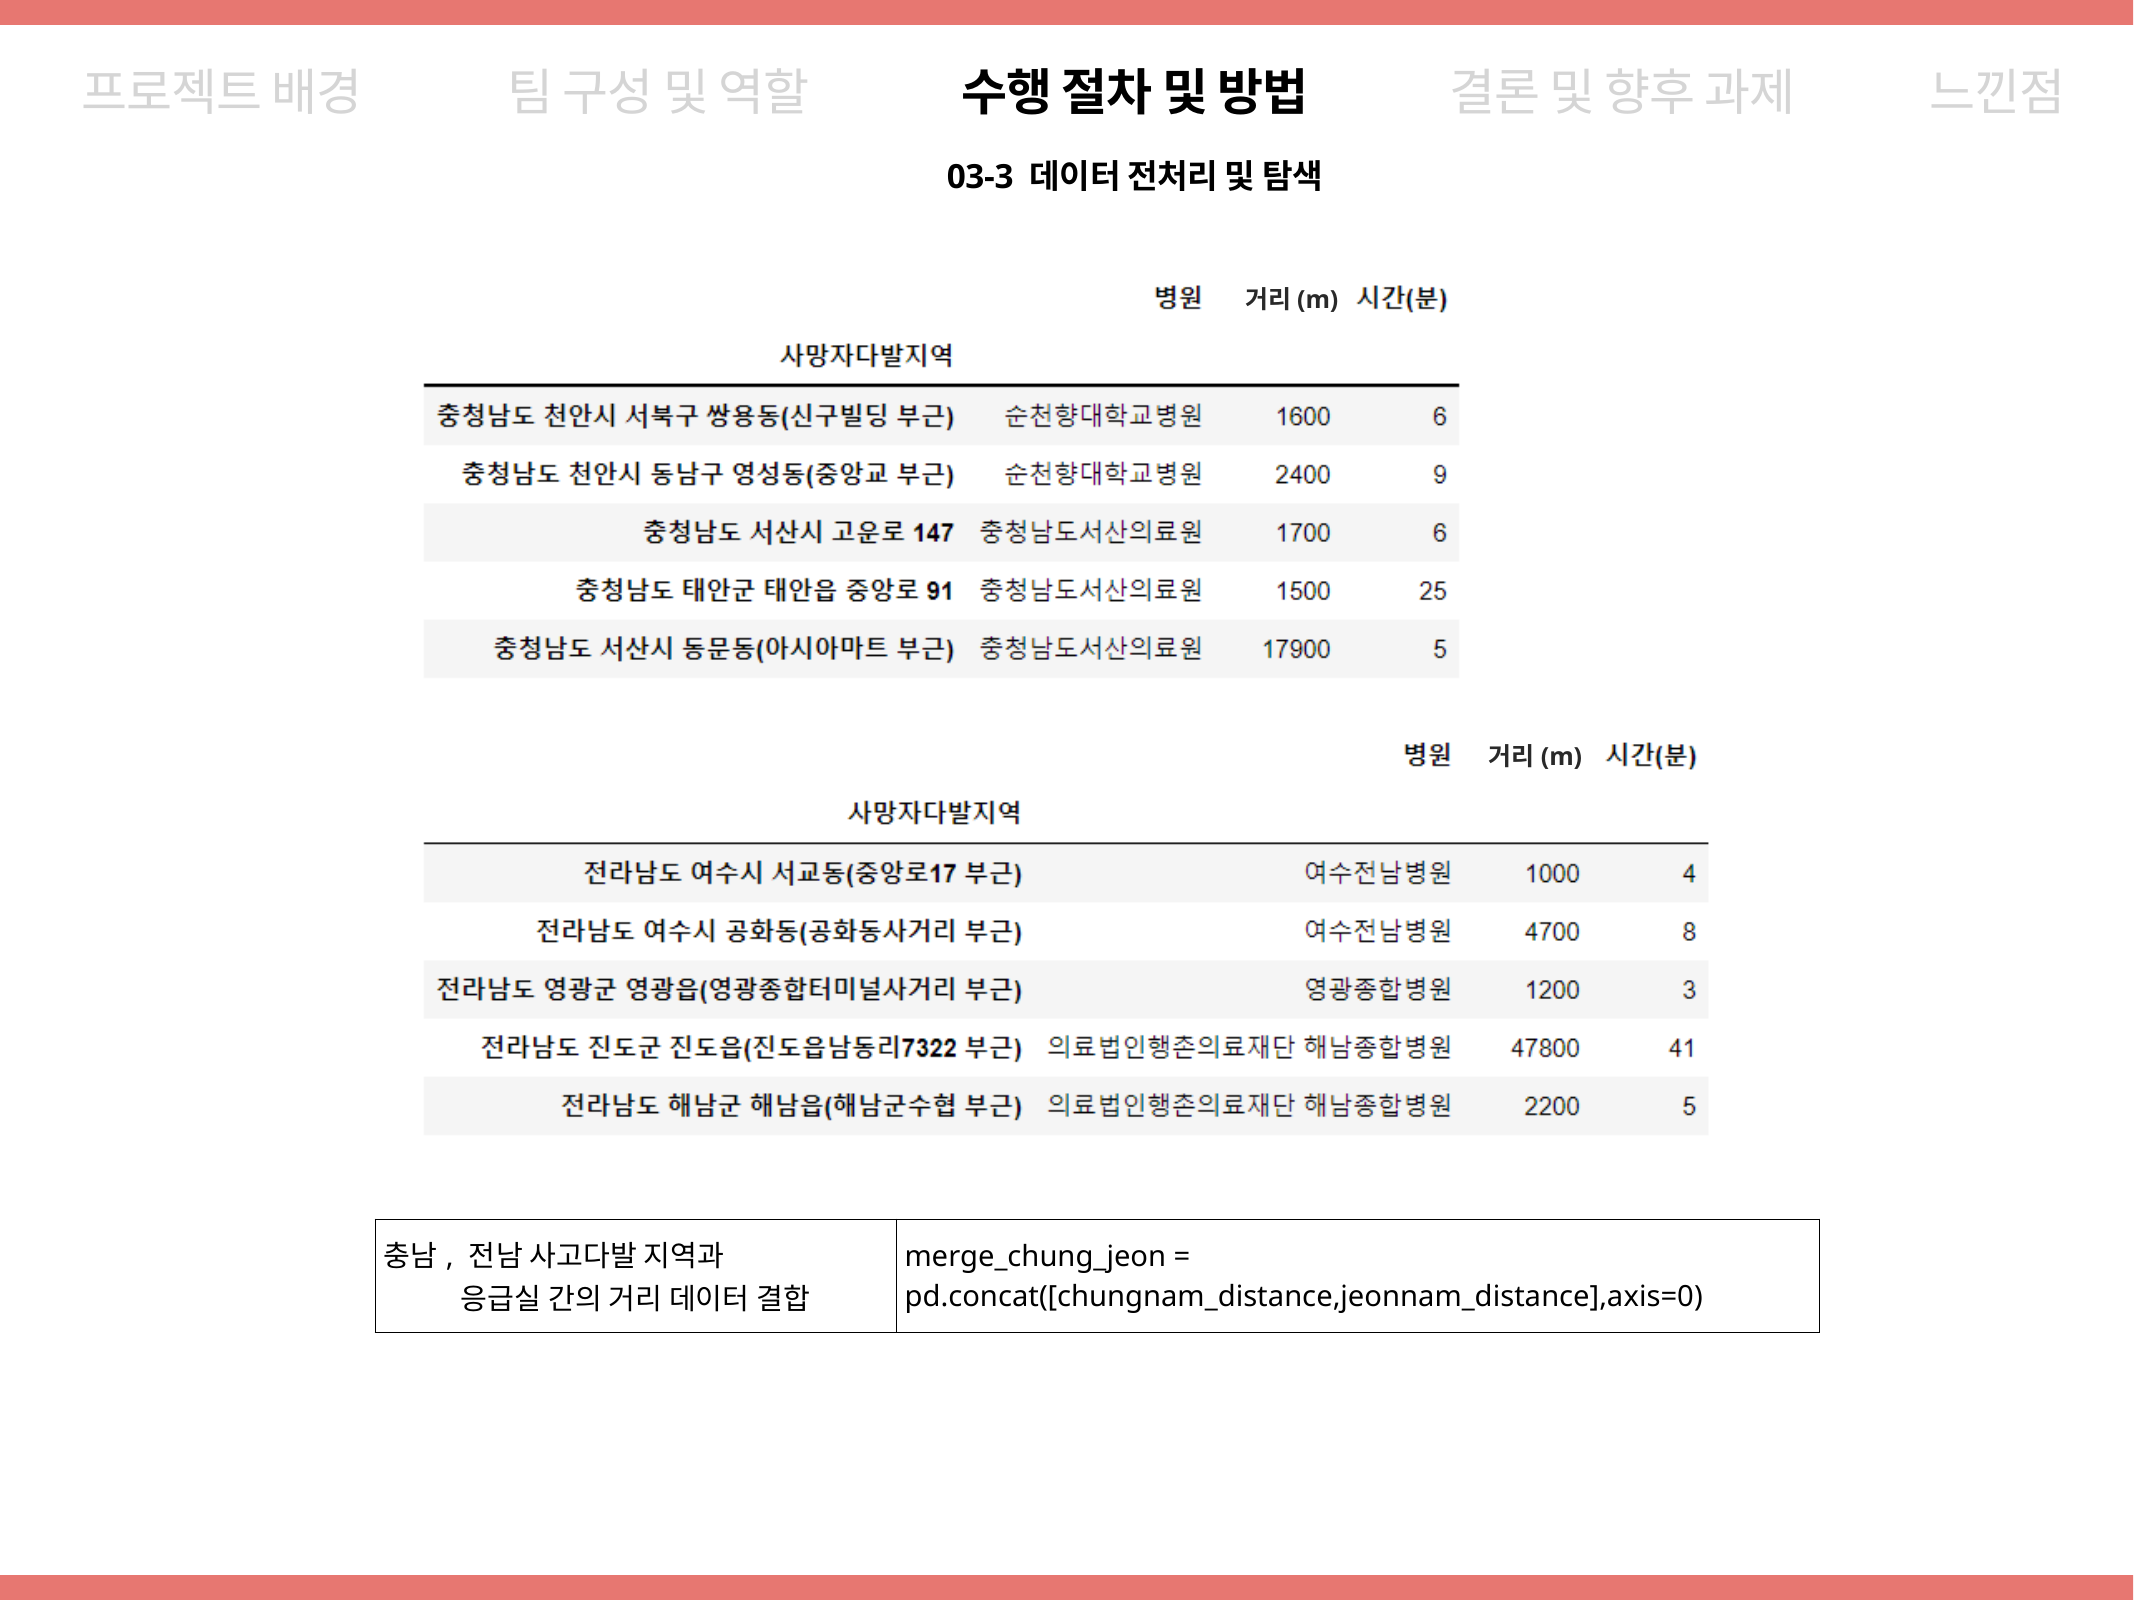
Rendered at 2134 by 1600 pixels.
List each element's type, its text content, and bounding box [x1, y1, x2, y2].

text_box 프로젝트 배경 [17, 59, 427, 130]
text_box [0, 1575, 2134, 1600]
text_box 팀 구성 및 역할 [427, 59, 892, 130]
text_box 결론 및 향후 과제 [1379, 59, 1839, 130]
text_box 수행 절차 및 방법 [892, 59, 1378, 130]
text_box 느낀점 [1839, 59, 2134, 130]
table_header 충남, 전남 사고다발 지역과 응급실 간의 거리 데이터 결합 [376, 1220, 896, 1332]
text_box [0, 0, 2134, 25]
table_header merge_chung_jeon = pd.concat([chungnam_distance,jeonnam_distance],axis=0) [897, 1220, 1819, 1332]
picture [406, 251, 1727, 1137]
text_box 03-3 데이터 전처리 및 탐색 [938, 147, 1332, 204]
